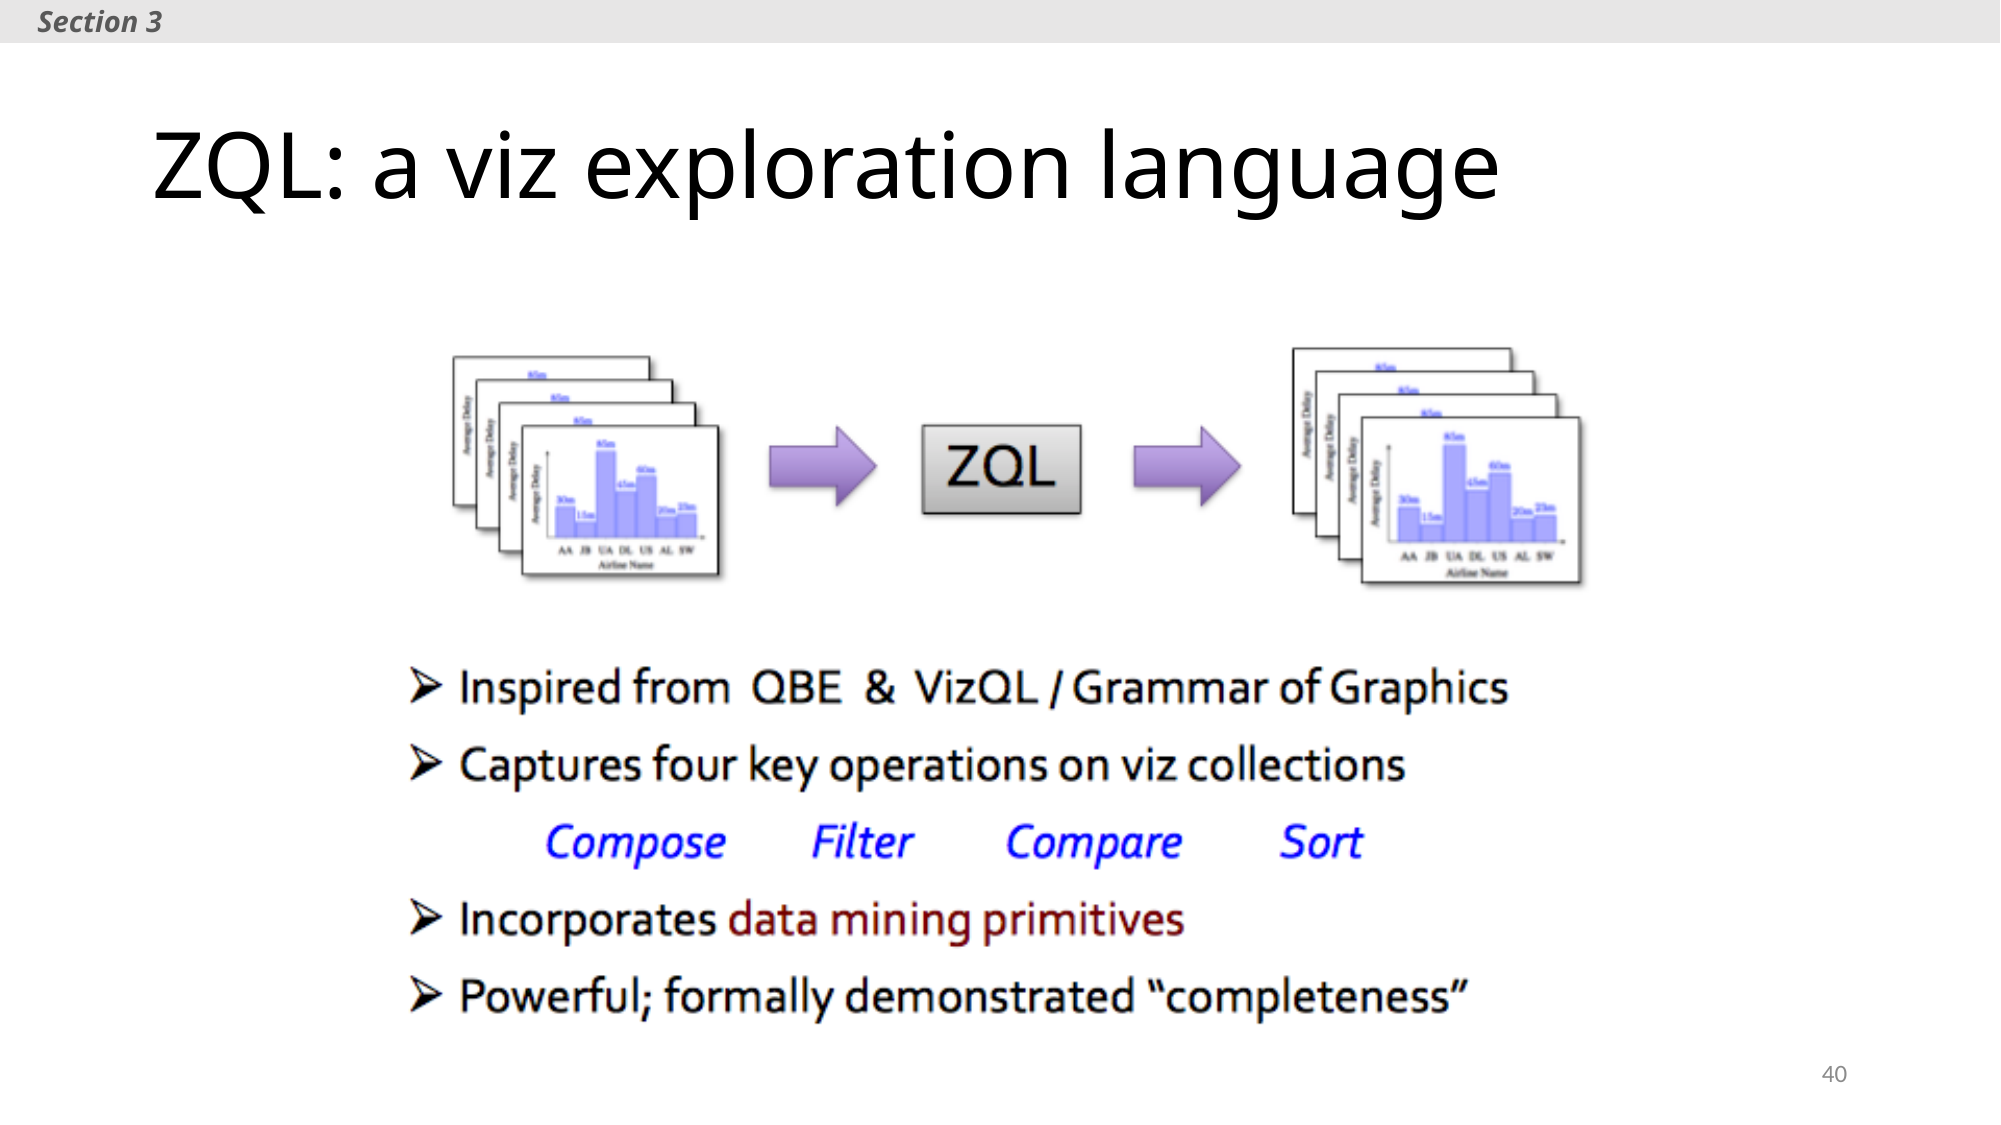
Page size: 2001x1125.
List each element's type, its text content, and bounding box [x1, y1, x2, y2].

slide_number 40 [1412, 1042, 1863, 1103]
title ZQL: a viz exploration language [137, 59, 1863, 278]
picture [378, 325, 1622, 1043]
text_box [0, 0, 2000, 47]
